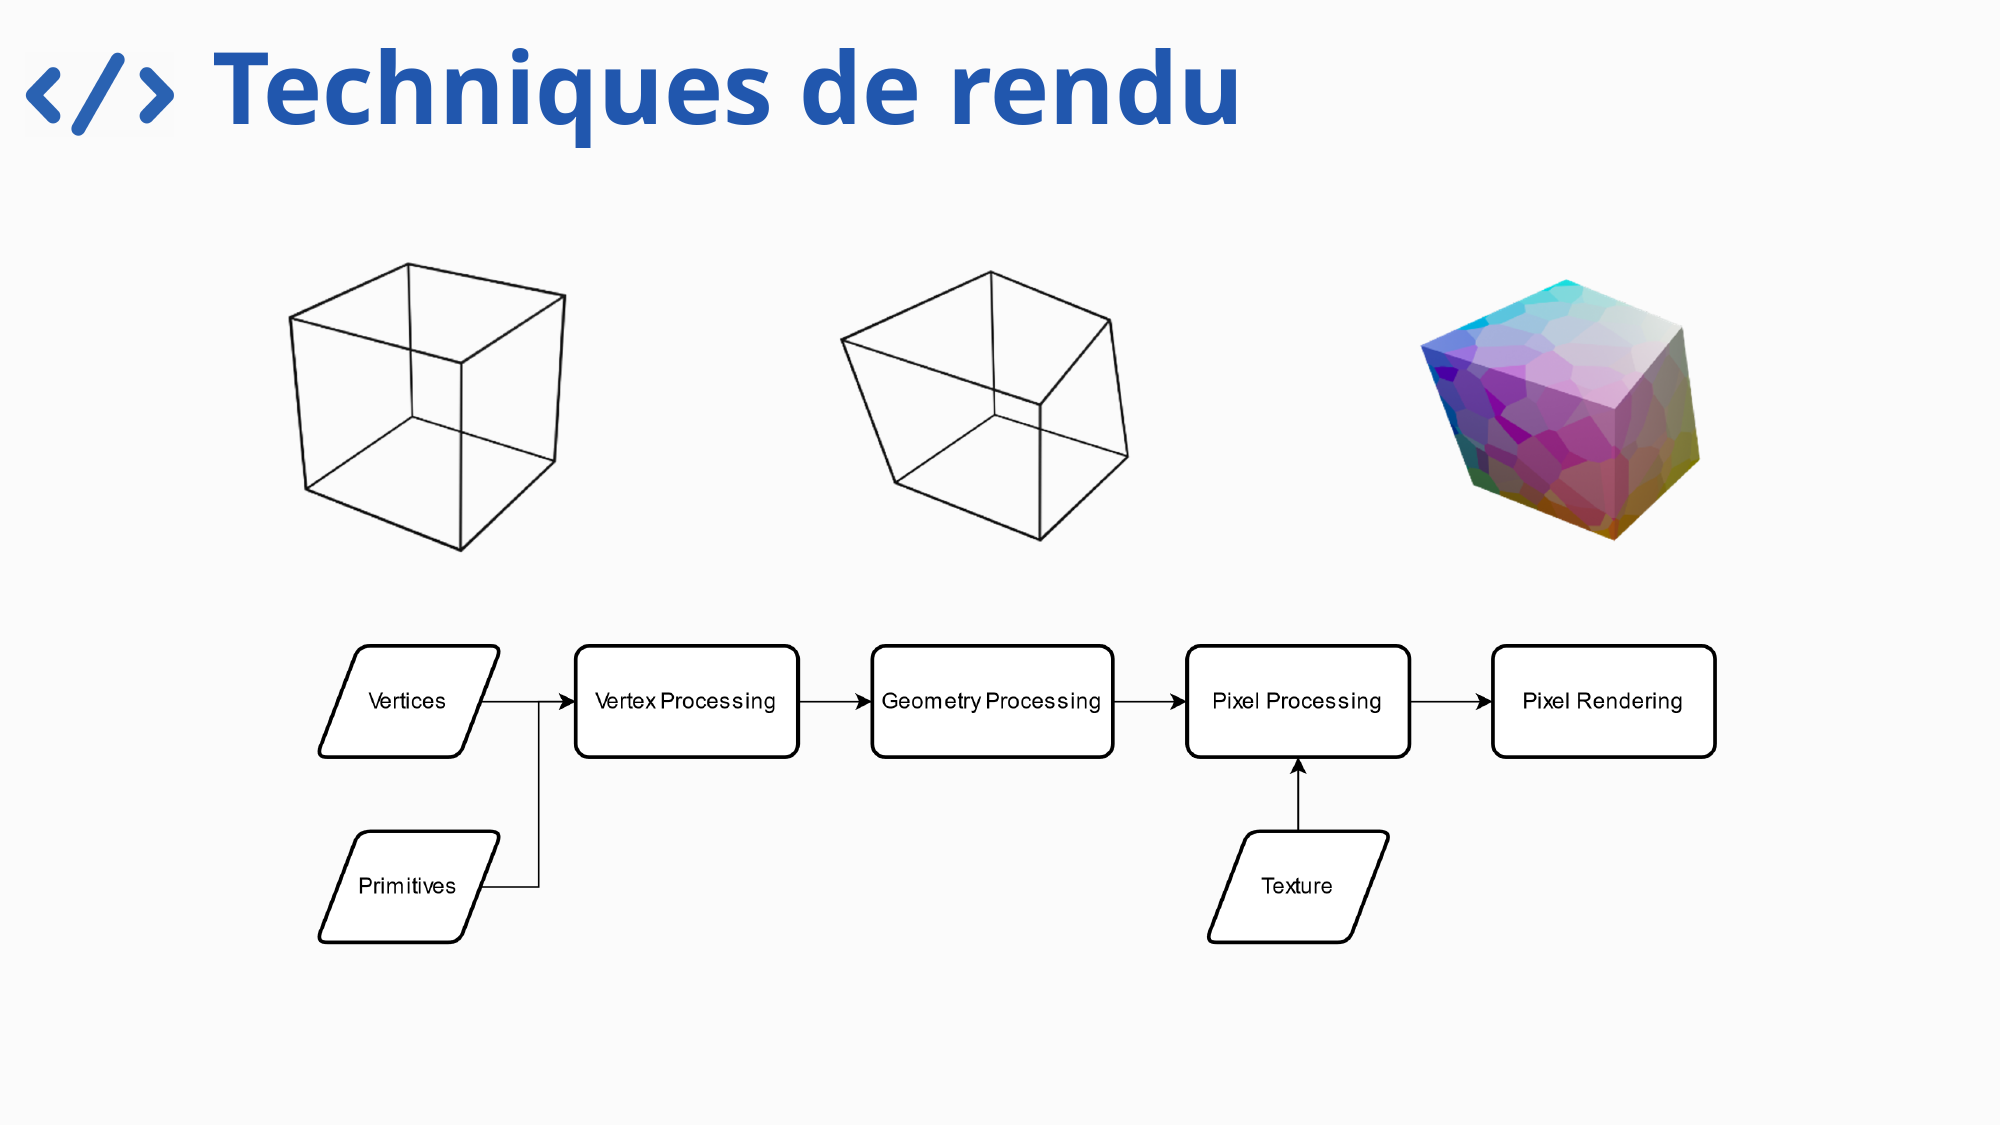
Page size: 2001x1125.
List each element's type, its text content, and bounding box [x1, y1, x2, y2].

text_box Techniques de rendu [197, 0, 2000, 185]
picture [267, 237, 1725, 945]
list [25, 51, 174, 137]
